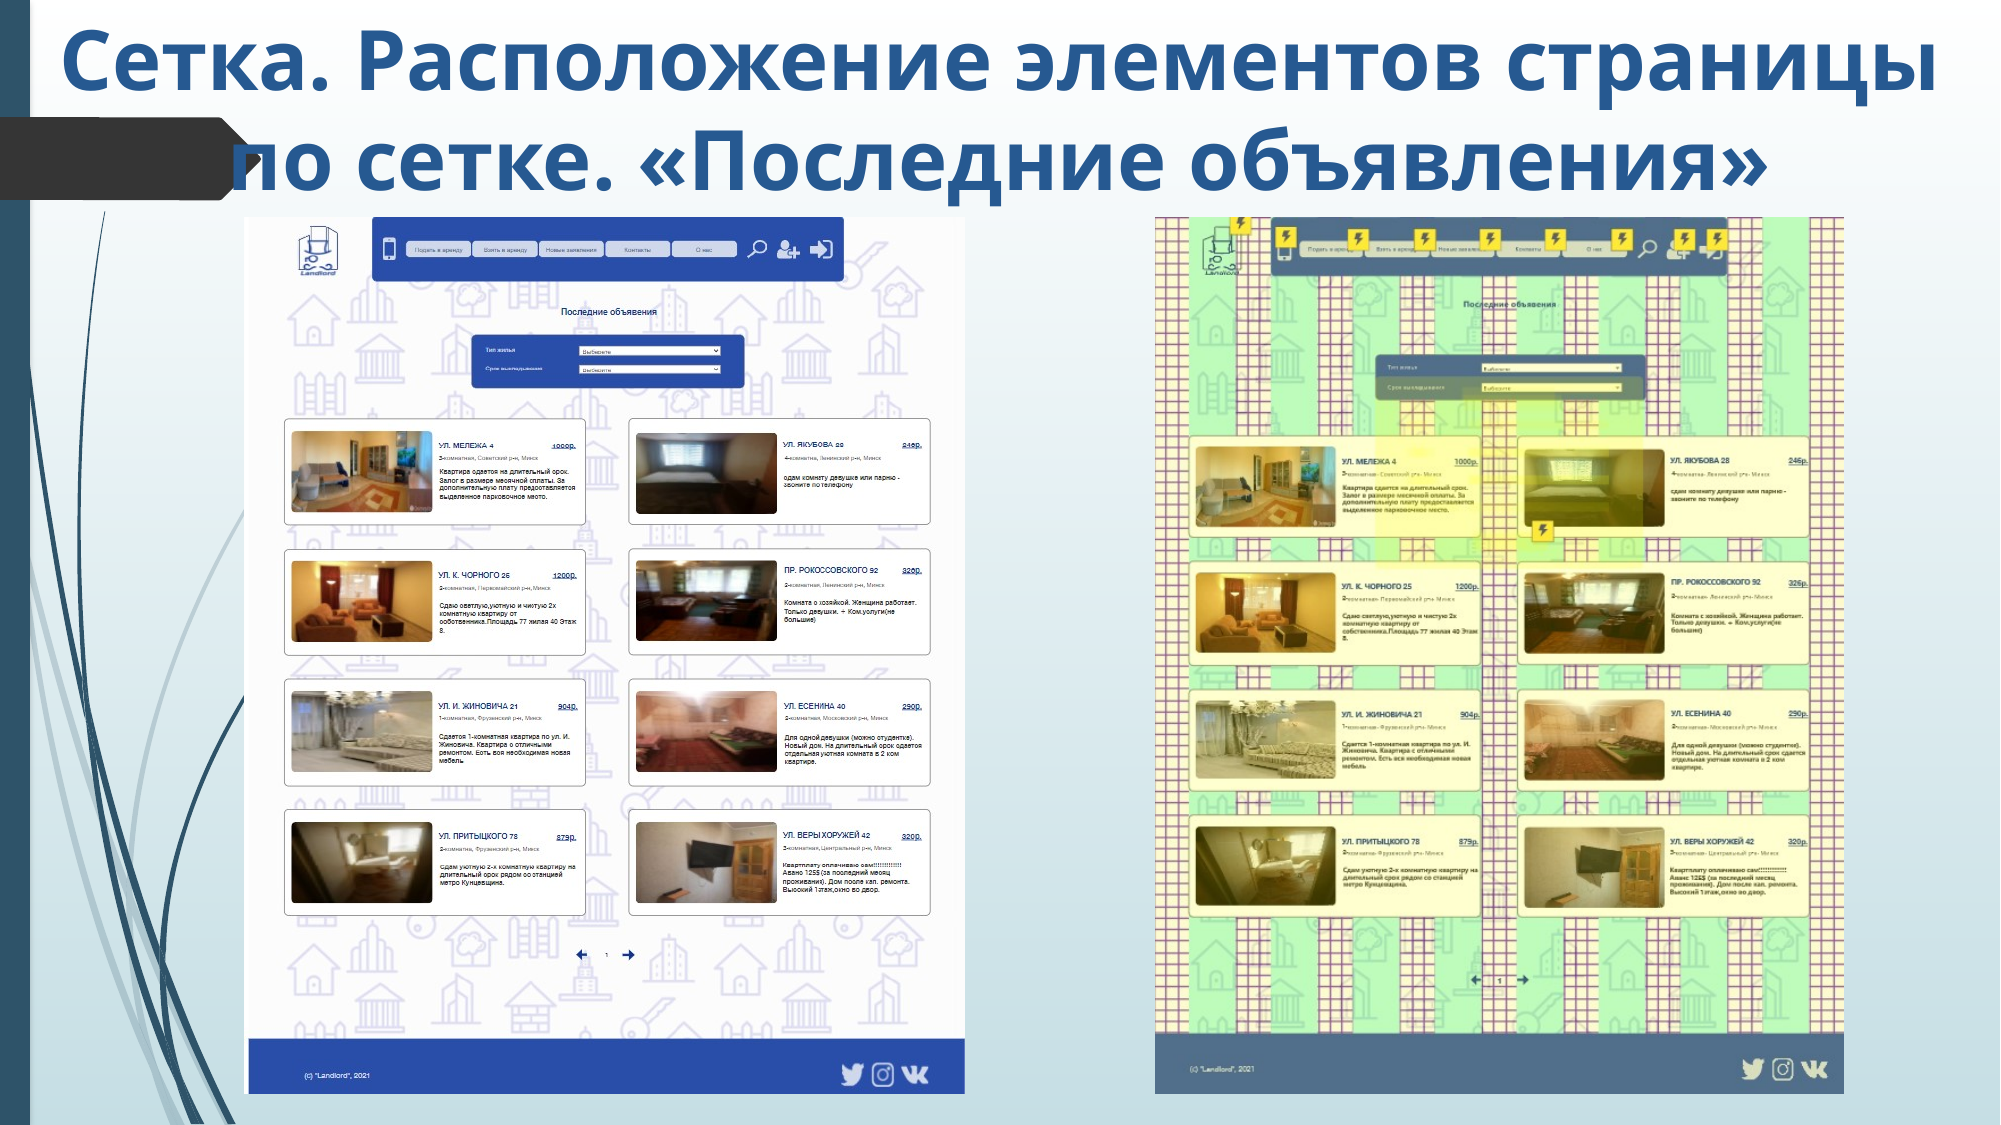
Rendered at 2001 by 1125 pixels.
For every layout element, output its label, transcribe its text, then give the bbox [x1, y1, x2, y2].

text_box Сетка. Расположение элементов страницы по сетке. «Последние объявления» [0, 0, 2000, 215]
picture [1155, 216, 1845, 1094]
picture [244, 216, 966, 1094]
